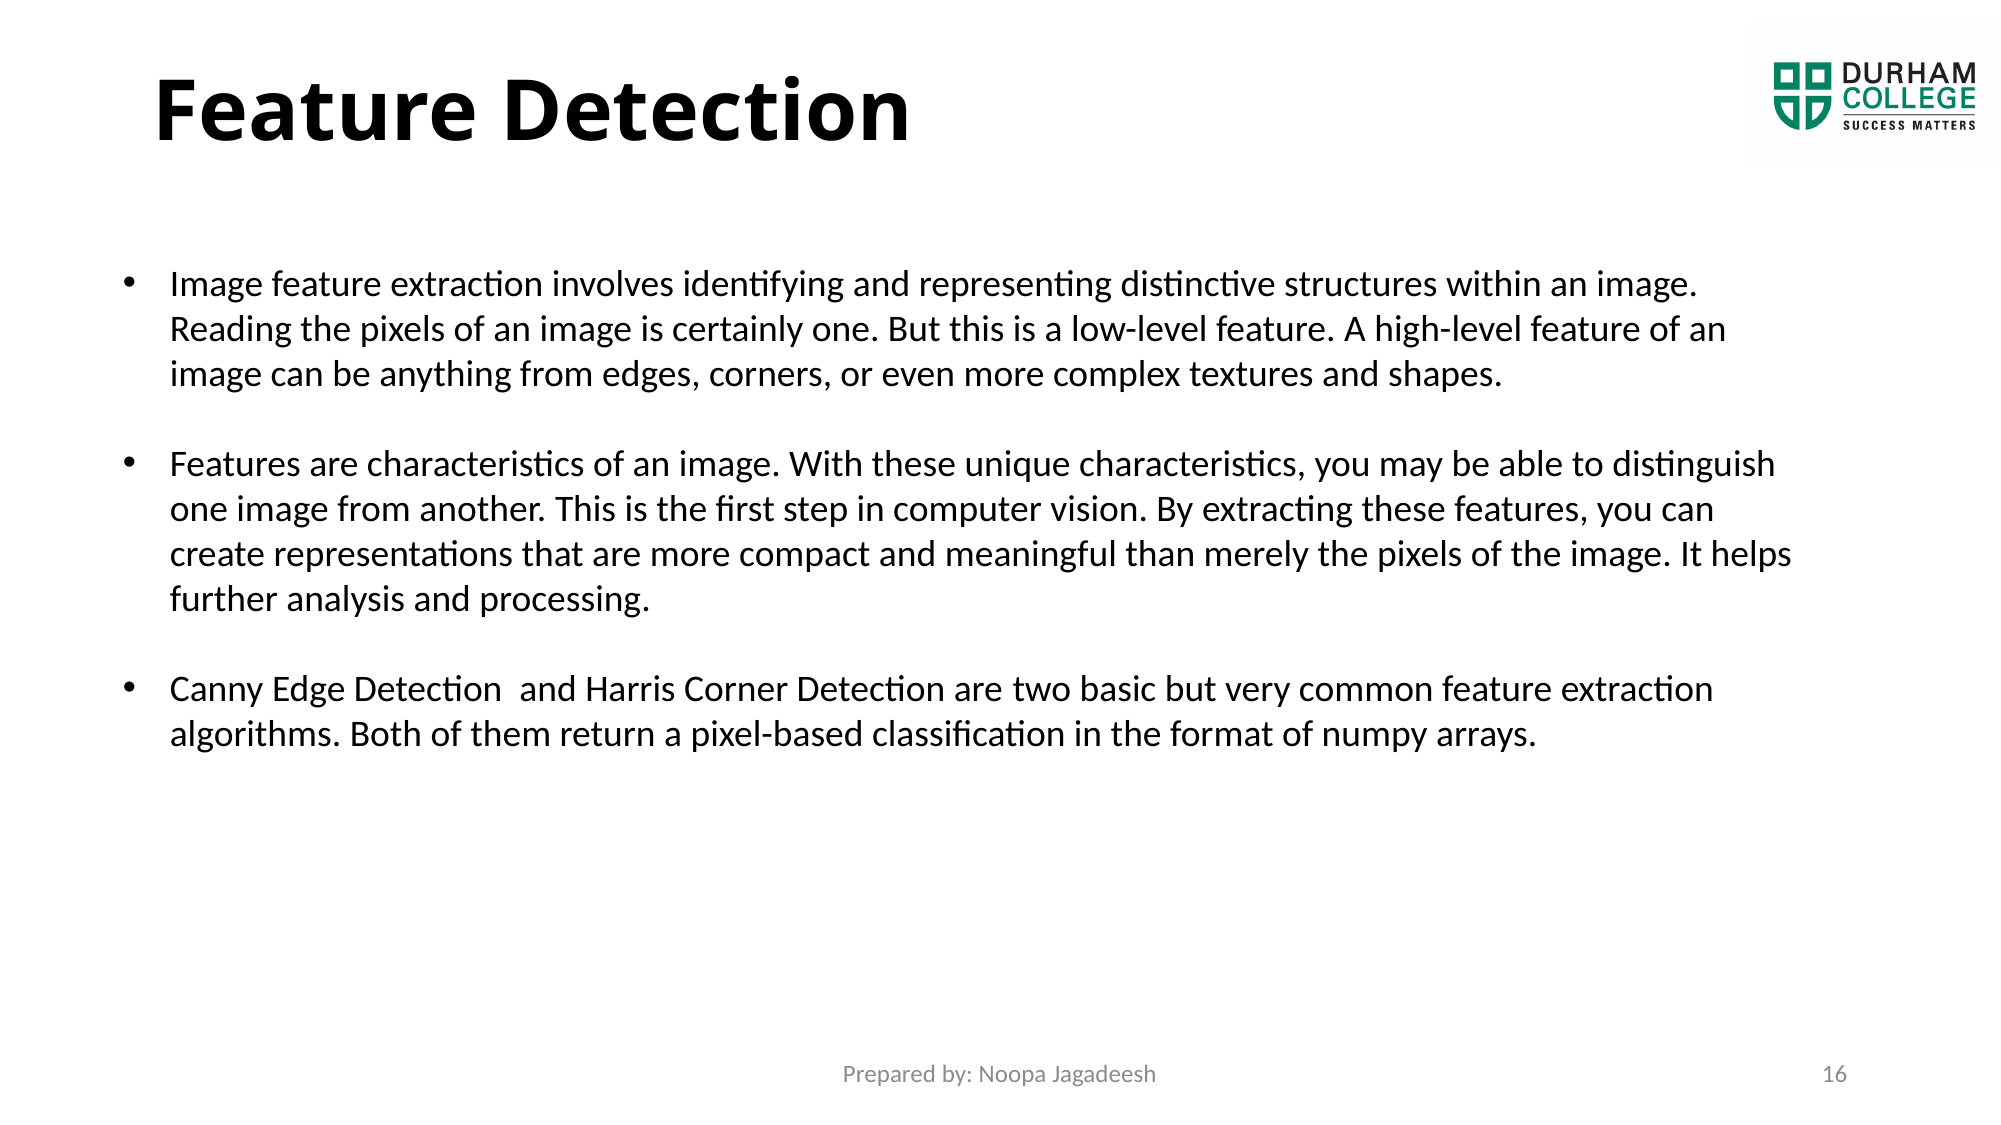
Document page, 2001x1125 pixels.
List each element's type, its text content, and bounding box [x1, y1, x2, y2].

text_box Image feature extraction involves identifying and representing distinctive structures within an image. Reading the pixels of an image is certainly one. But this is a low-level feature. A high-level feature of an image can be anything from edges, corners, or even more complex textures and shapes. Features are characteristics of an image. With these unique characteristics, you may be able to distinguish one image from another. This is the first step in computer vision. By extracting these features, you can create representations that are more compact and meaningful than merely the pixels of the image. It helps further analysis and processing. Canny Edge Detection and Harris Corner Detection are two basic but very common feature extraction algorithms. Both of them return a pixel-based classification in the format of numpy arrays. [108, 206, 1834, 762]
footer Prepared by: Noopa Jagadeesh [662, 1042, 1338, 1103]
picture [1749, 22, 2000, 166]
title Feature Detection [137, 59, 1863, 166]
slide_number 16 [1412, 1042, 1863, 1103]
